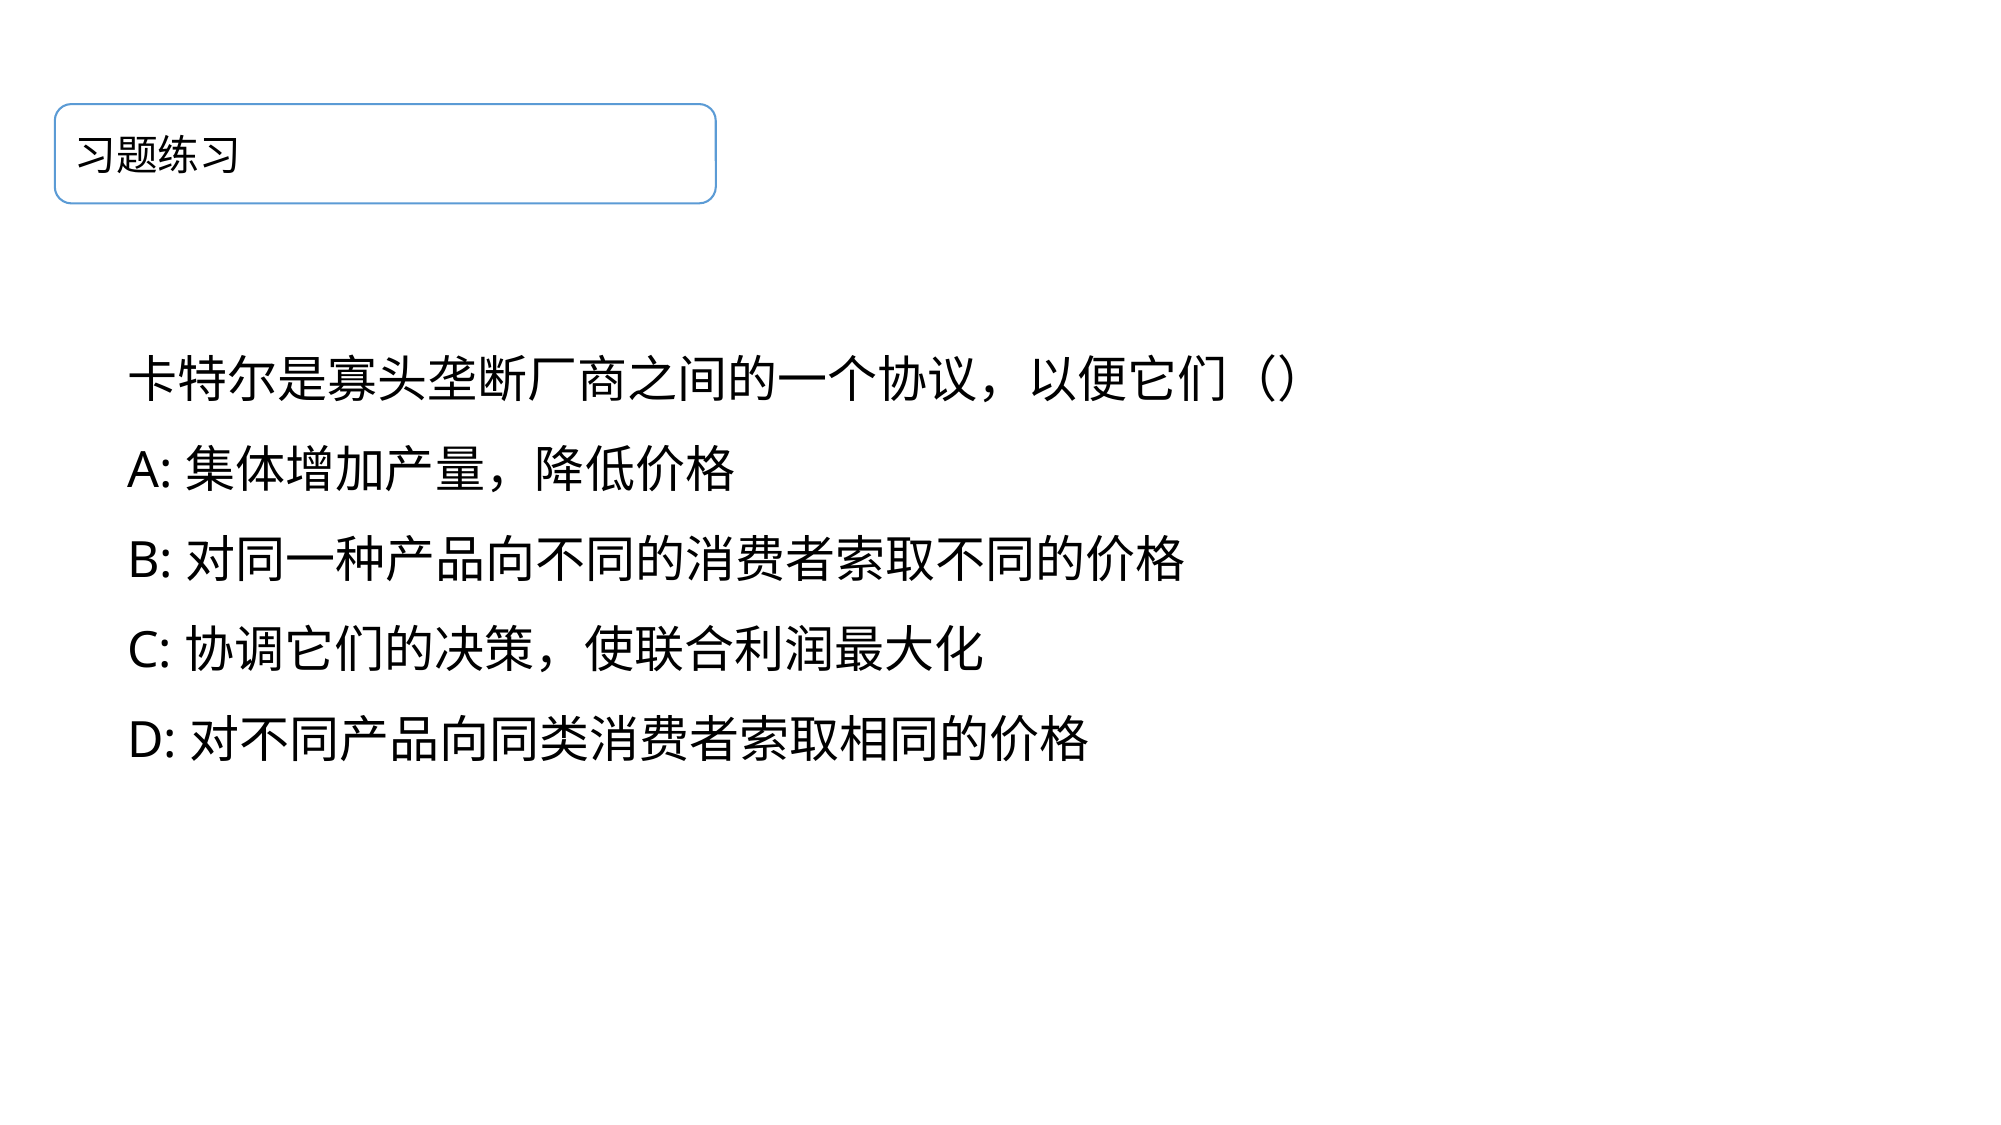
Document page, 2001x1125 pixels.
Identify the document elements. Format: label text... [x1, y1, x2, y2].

text_box 卡特尔是寡头垄断厂商之间的一个协议，以便它们（） A:集体增加产量，降低价格 B:对同一种产品向不同的消费者索取不同的价格 C:协调它们的决策，使联合利润最大化 D:对不同产品向同类消费者索取相同的价格 [112, 310, 1692, 776]
text_box 习题练习 [53, 103, 717, 205]
